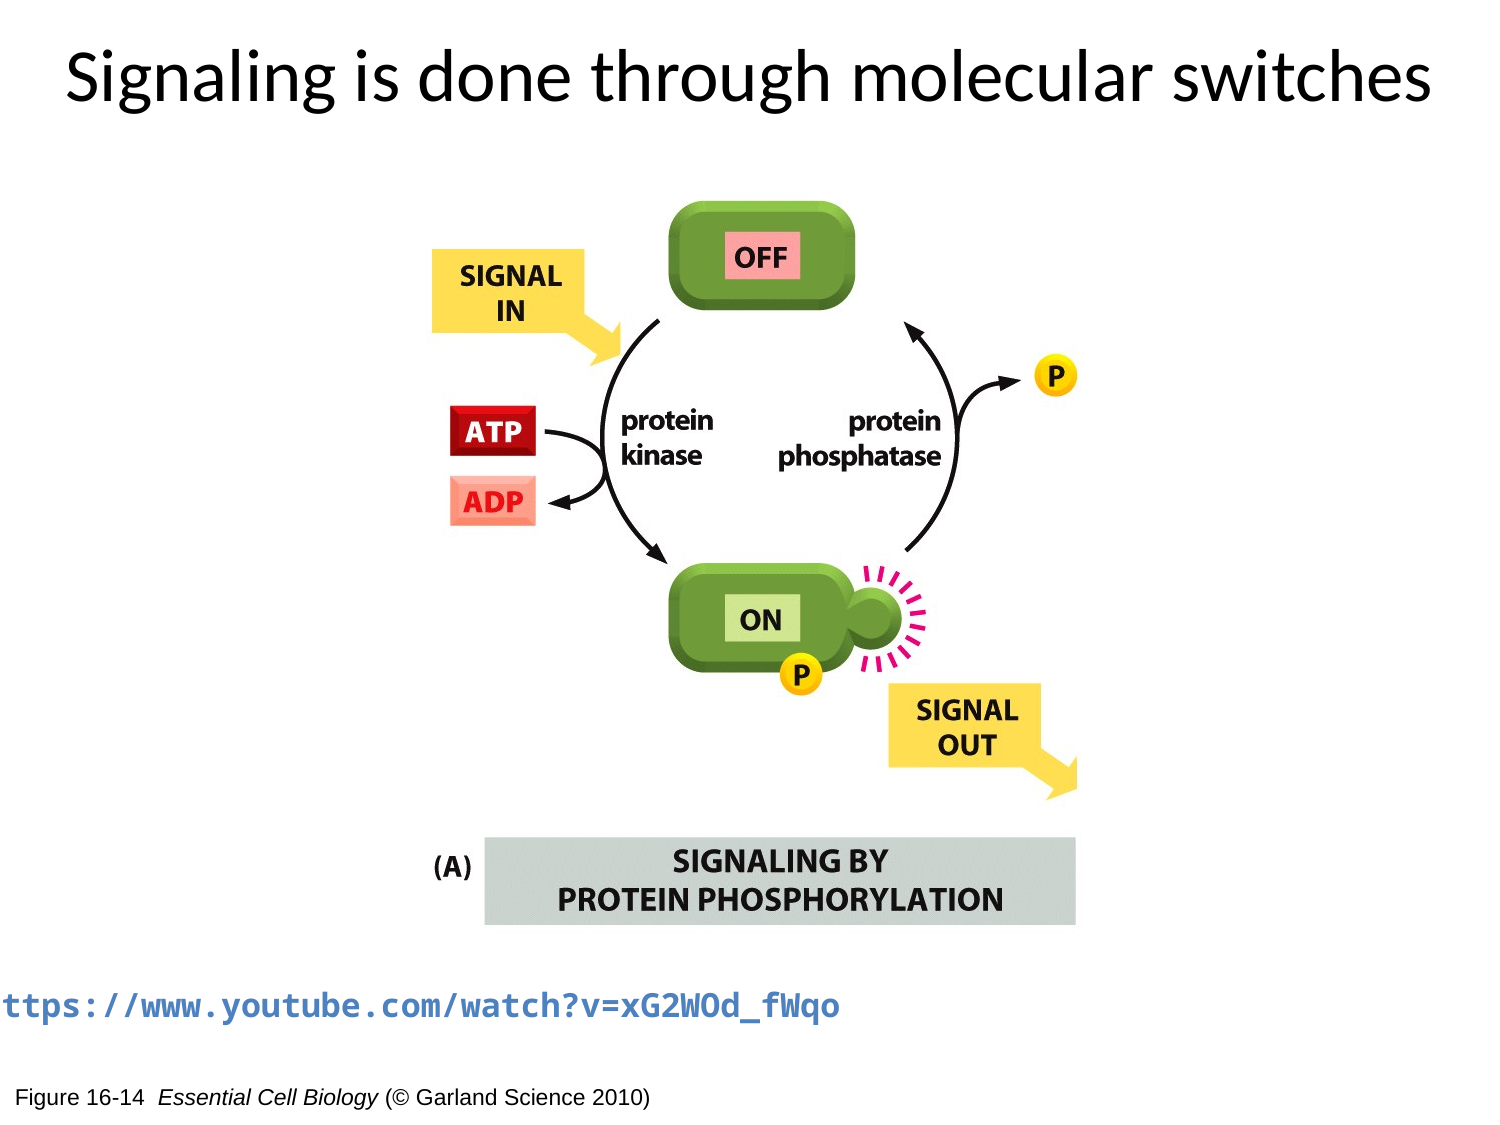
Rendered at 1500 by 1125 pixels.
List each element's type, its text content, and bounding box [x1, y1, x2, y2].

text_box Figure 16-14 Essential Cell Biology (© Garland Science 2010) [0, 1074, 1488, 1118]
text_box Signaling is done through molecular switches [0, 18, 1500, 124]
picture [426, 185, 1103, 940]
text_box https://www.youtube.com/watch?v=xG2WOd_fWqo [0, 976, 857, 1032]
